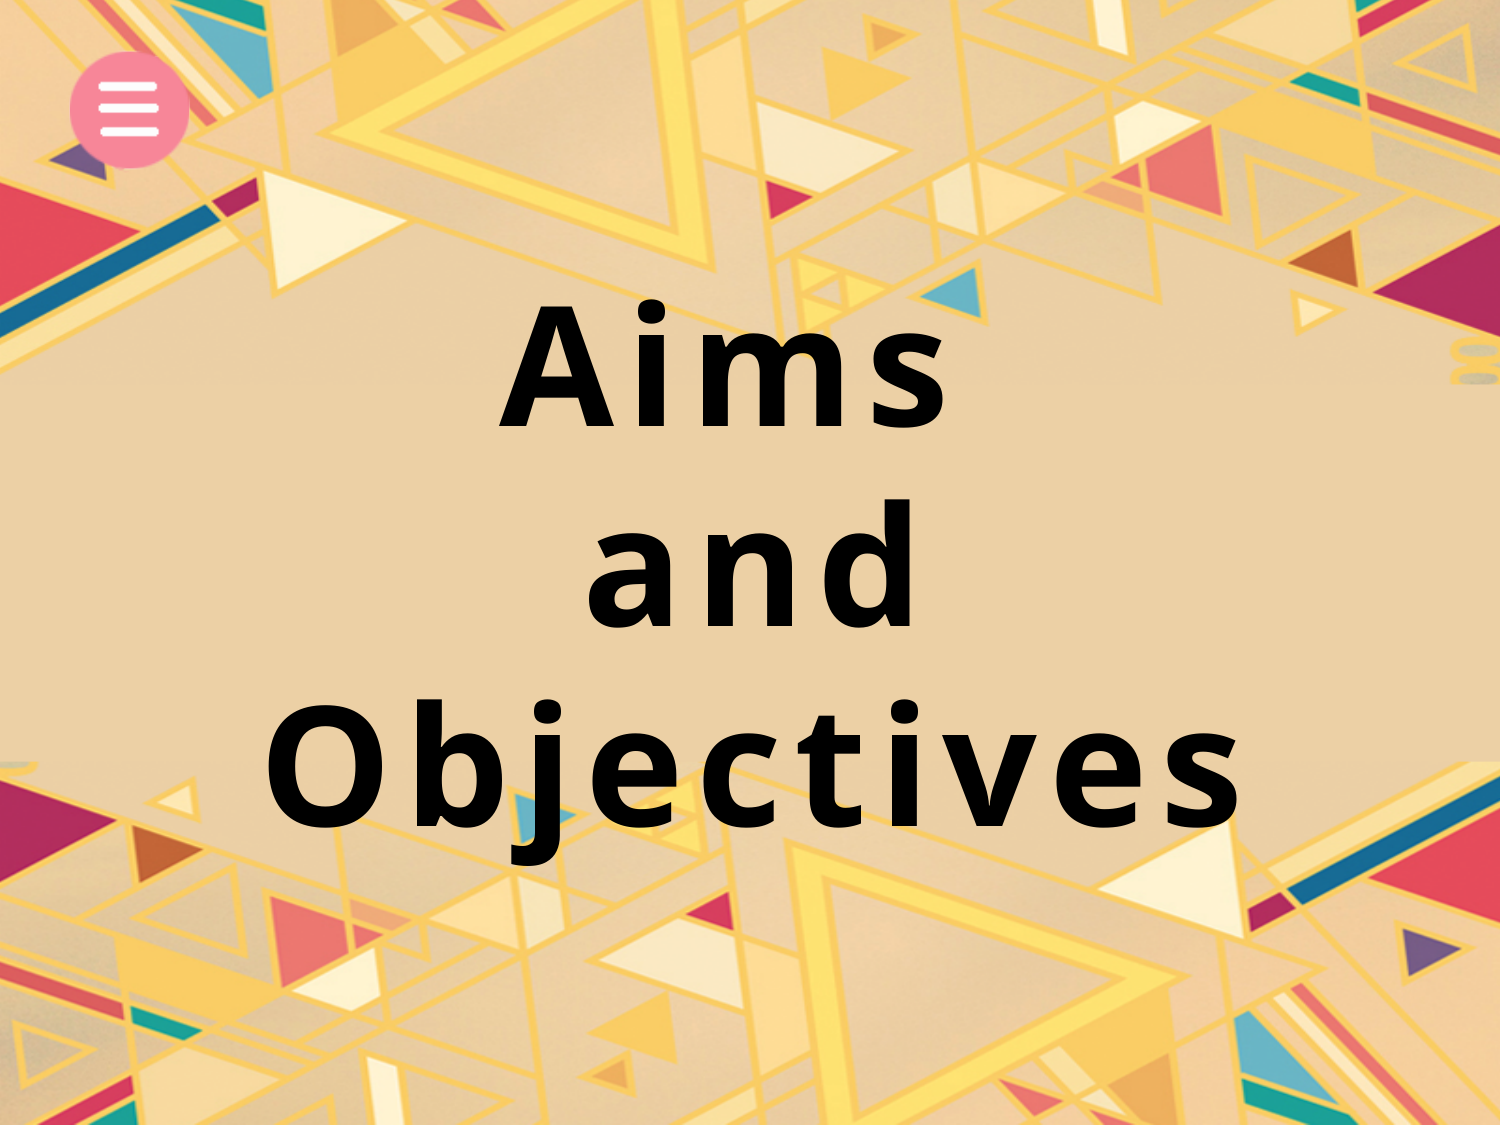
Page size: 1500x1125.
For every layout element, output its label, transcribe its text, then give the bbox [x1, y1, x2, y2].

picture [0, 0, 1500, 1125]
text_box Aims and Objectives [27, 252, 1477, 868]
